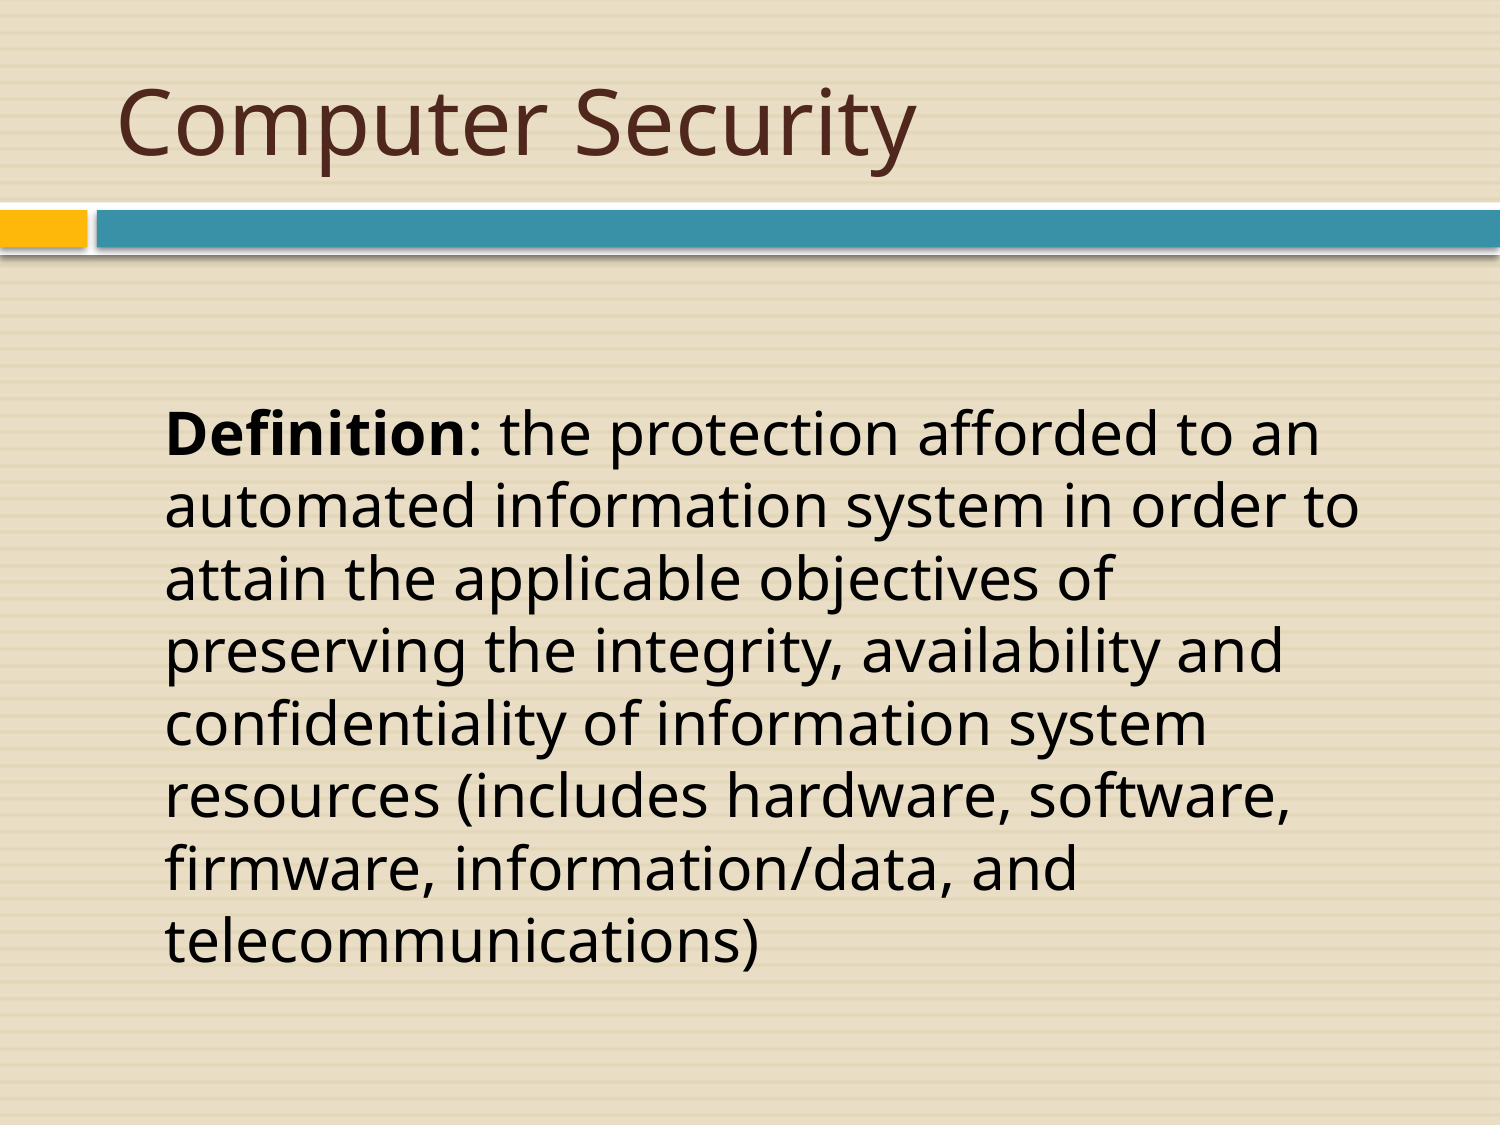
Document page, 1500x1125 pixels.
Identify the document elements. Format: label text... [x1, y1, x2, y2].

title Computer Security [100, 37, 1438, 200]
list Definition: the protection afforded to an automated information system in order to attain the applicable objectives of preserving the integrity, availability and confidentiality of information system resources (includes hardware, software, firmware, information/data, and telecommunications) [150, 387, 1425, 1088]
